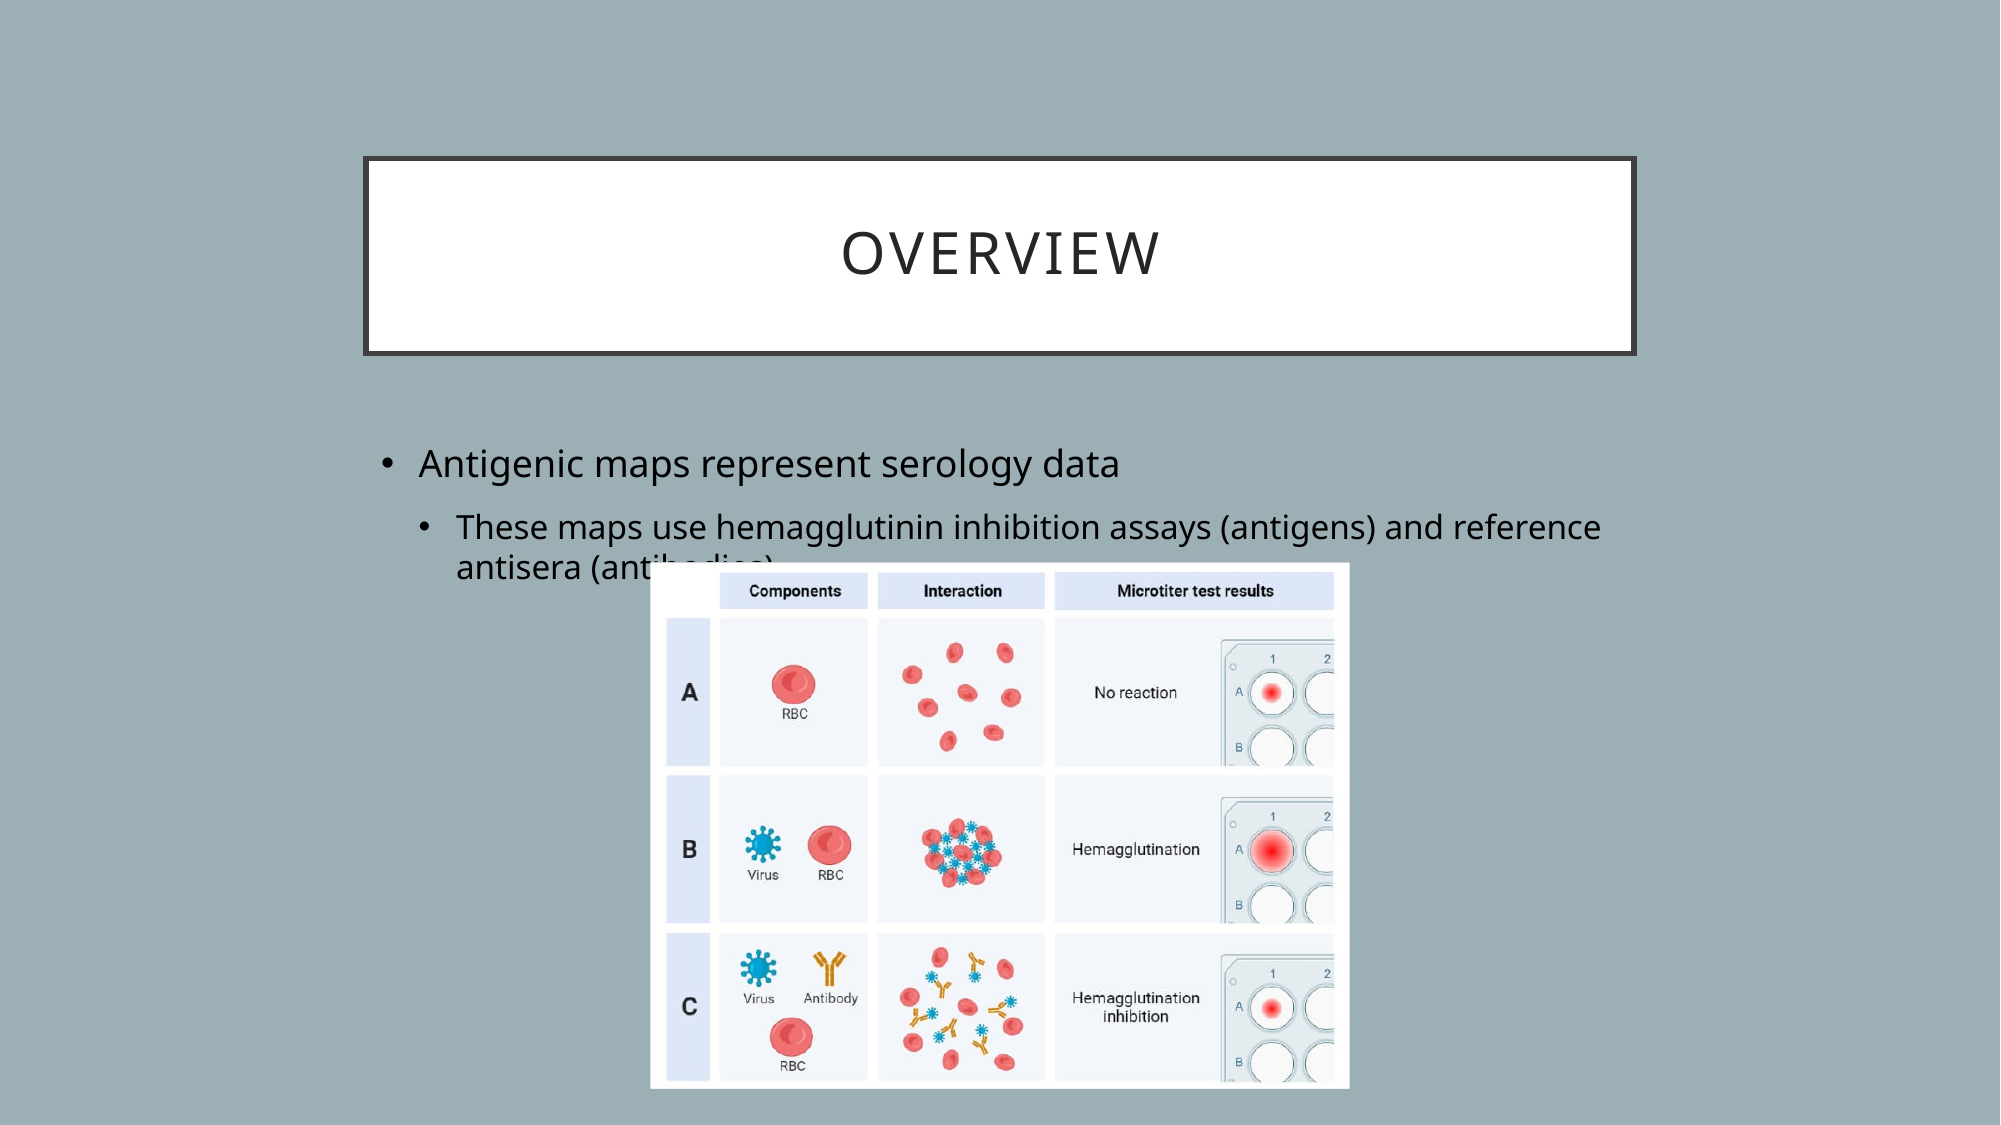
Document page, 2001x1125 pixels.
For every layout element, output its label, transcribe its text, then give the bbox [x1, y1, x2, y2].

title Overview [363, 156, 1637, 356]
picture [650, 562, 1350, 1090]
list Antigenic maps represent serology data These maps use hemagglutinin inhibition assays (antigens) and reference antisera (antibodies) [366, 432, 1634, 809]
